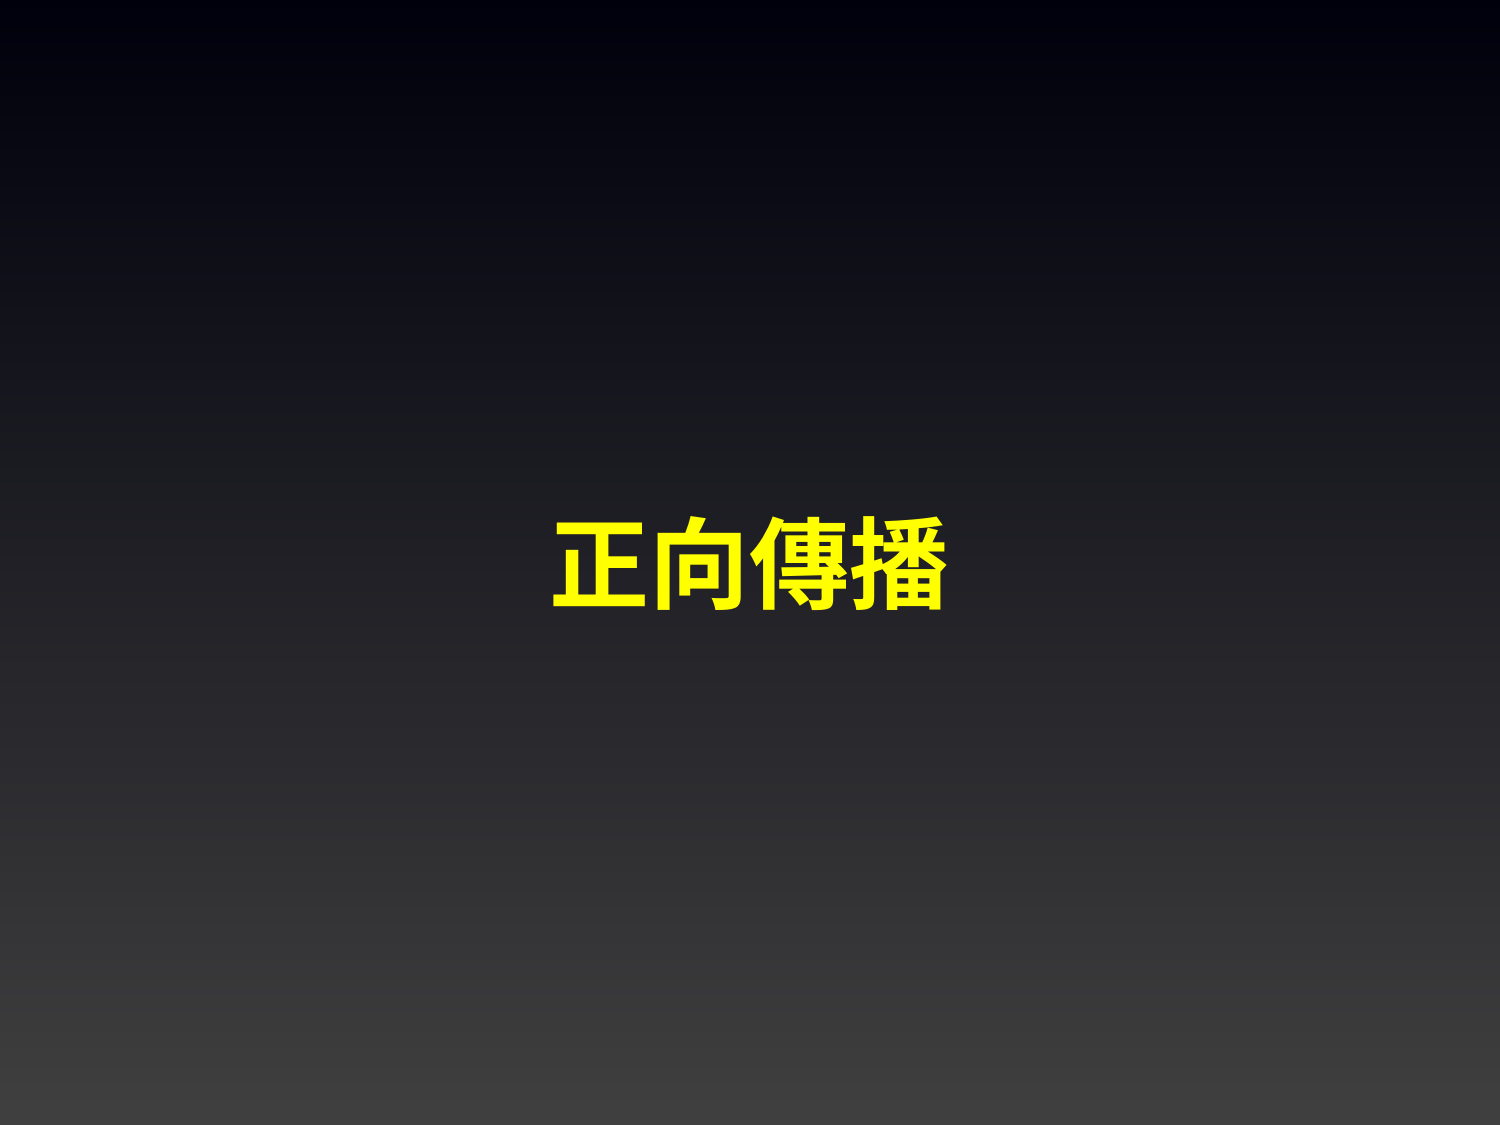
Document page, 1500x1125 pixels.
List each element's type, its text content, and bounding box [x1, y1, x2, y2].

text_box 正向傳播 [112, 494, 1388, 629]
